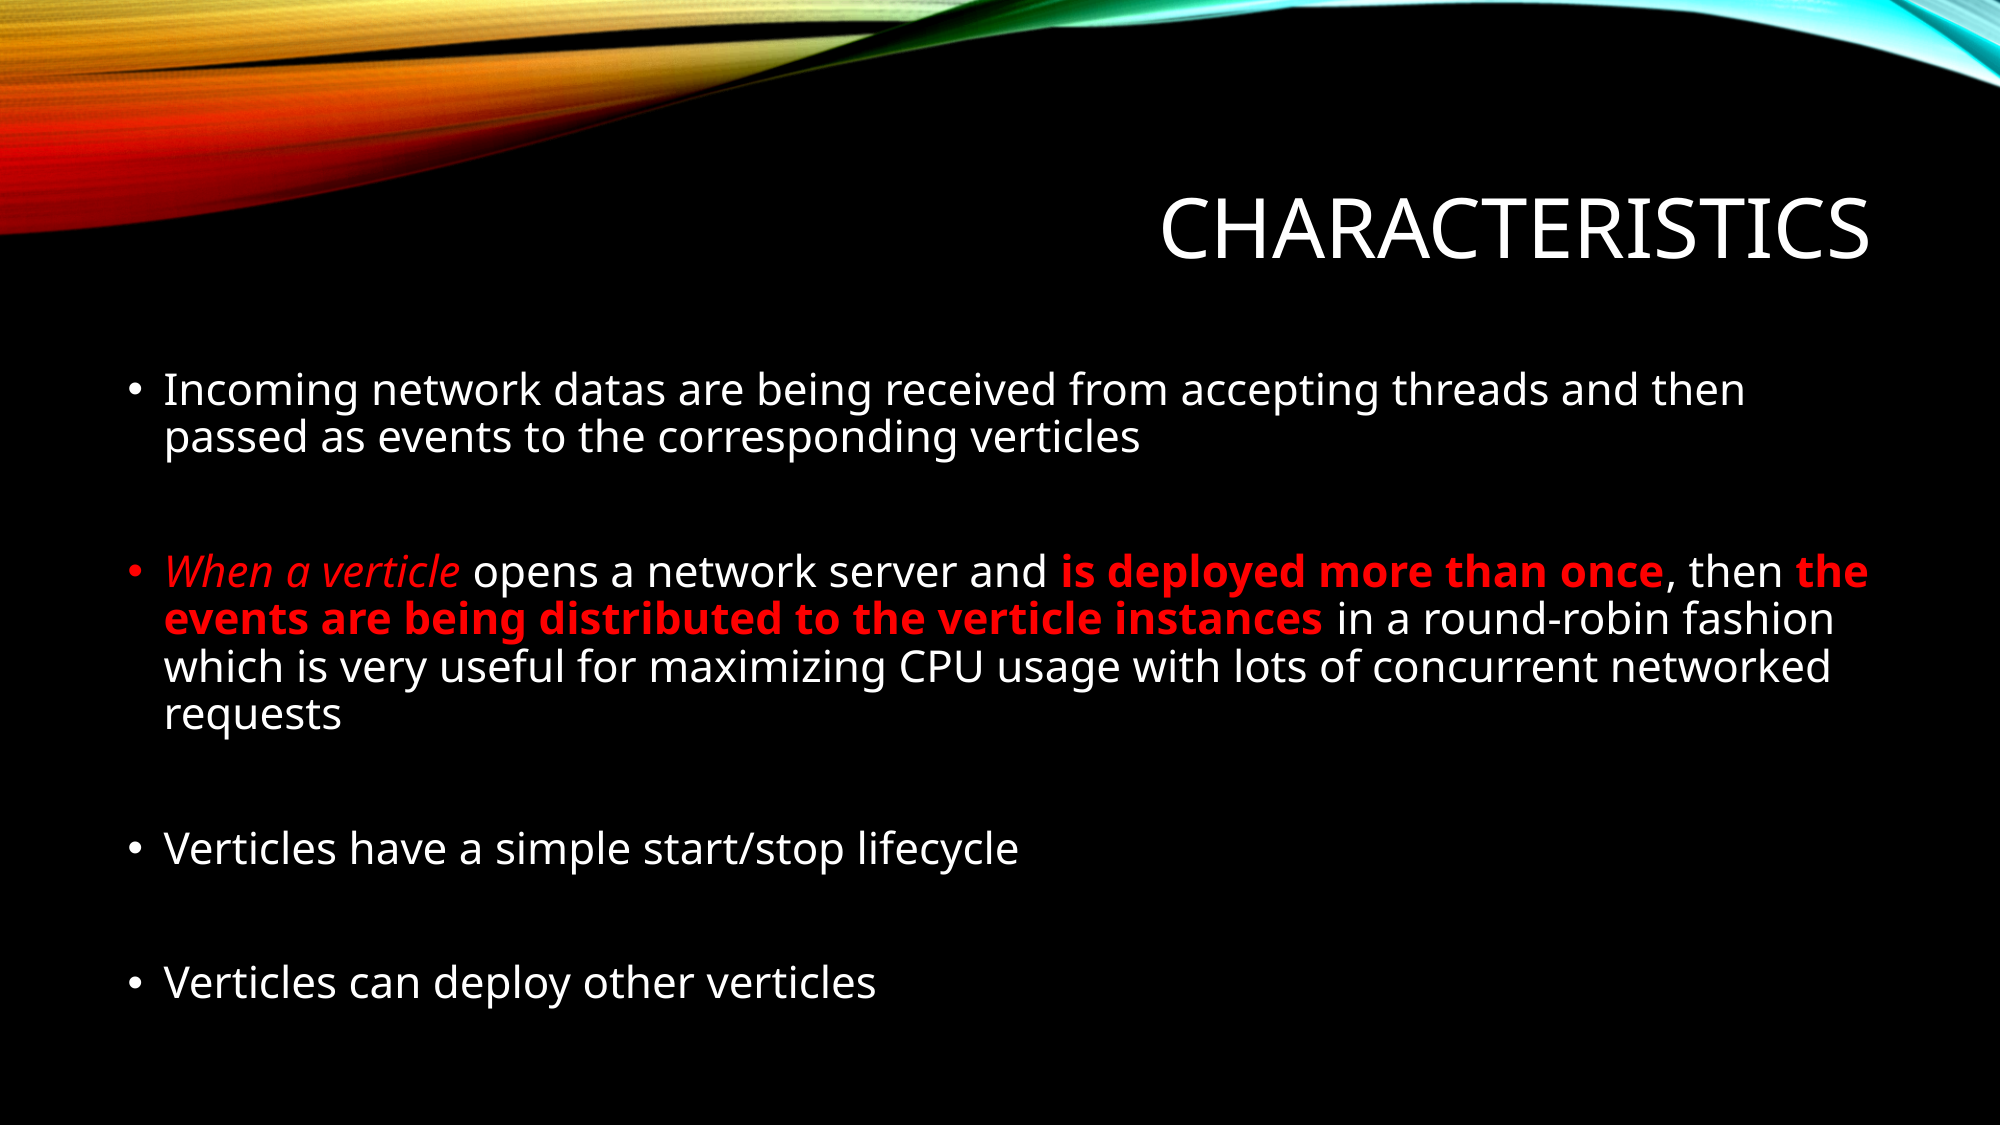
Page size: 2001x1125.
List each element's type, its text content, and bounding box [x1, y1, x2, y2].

list Incoming network datas are being received from accepting threads and then passed as events to the corresponding verticles When a verticle opens a network server and is deployed more than once, then the events are being distributed to the verticle instances in a round-robin fashion which is very useful for maximizing CPU usage with lots of concurrent networked requests Verticles have a simple start/stop lifecycle Verticles can deploy other verticles [112, 360, 1888, 1021]
title characteristics [474, 125, 1888, 338]
picture [0, 0, 2000, 237]
